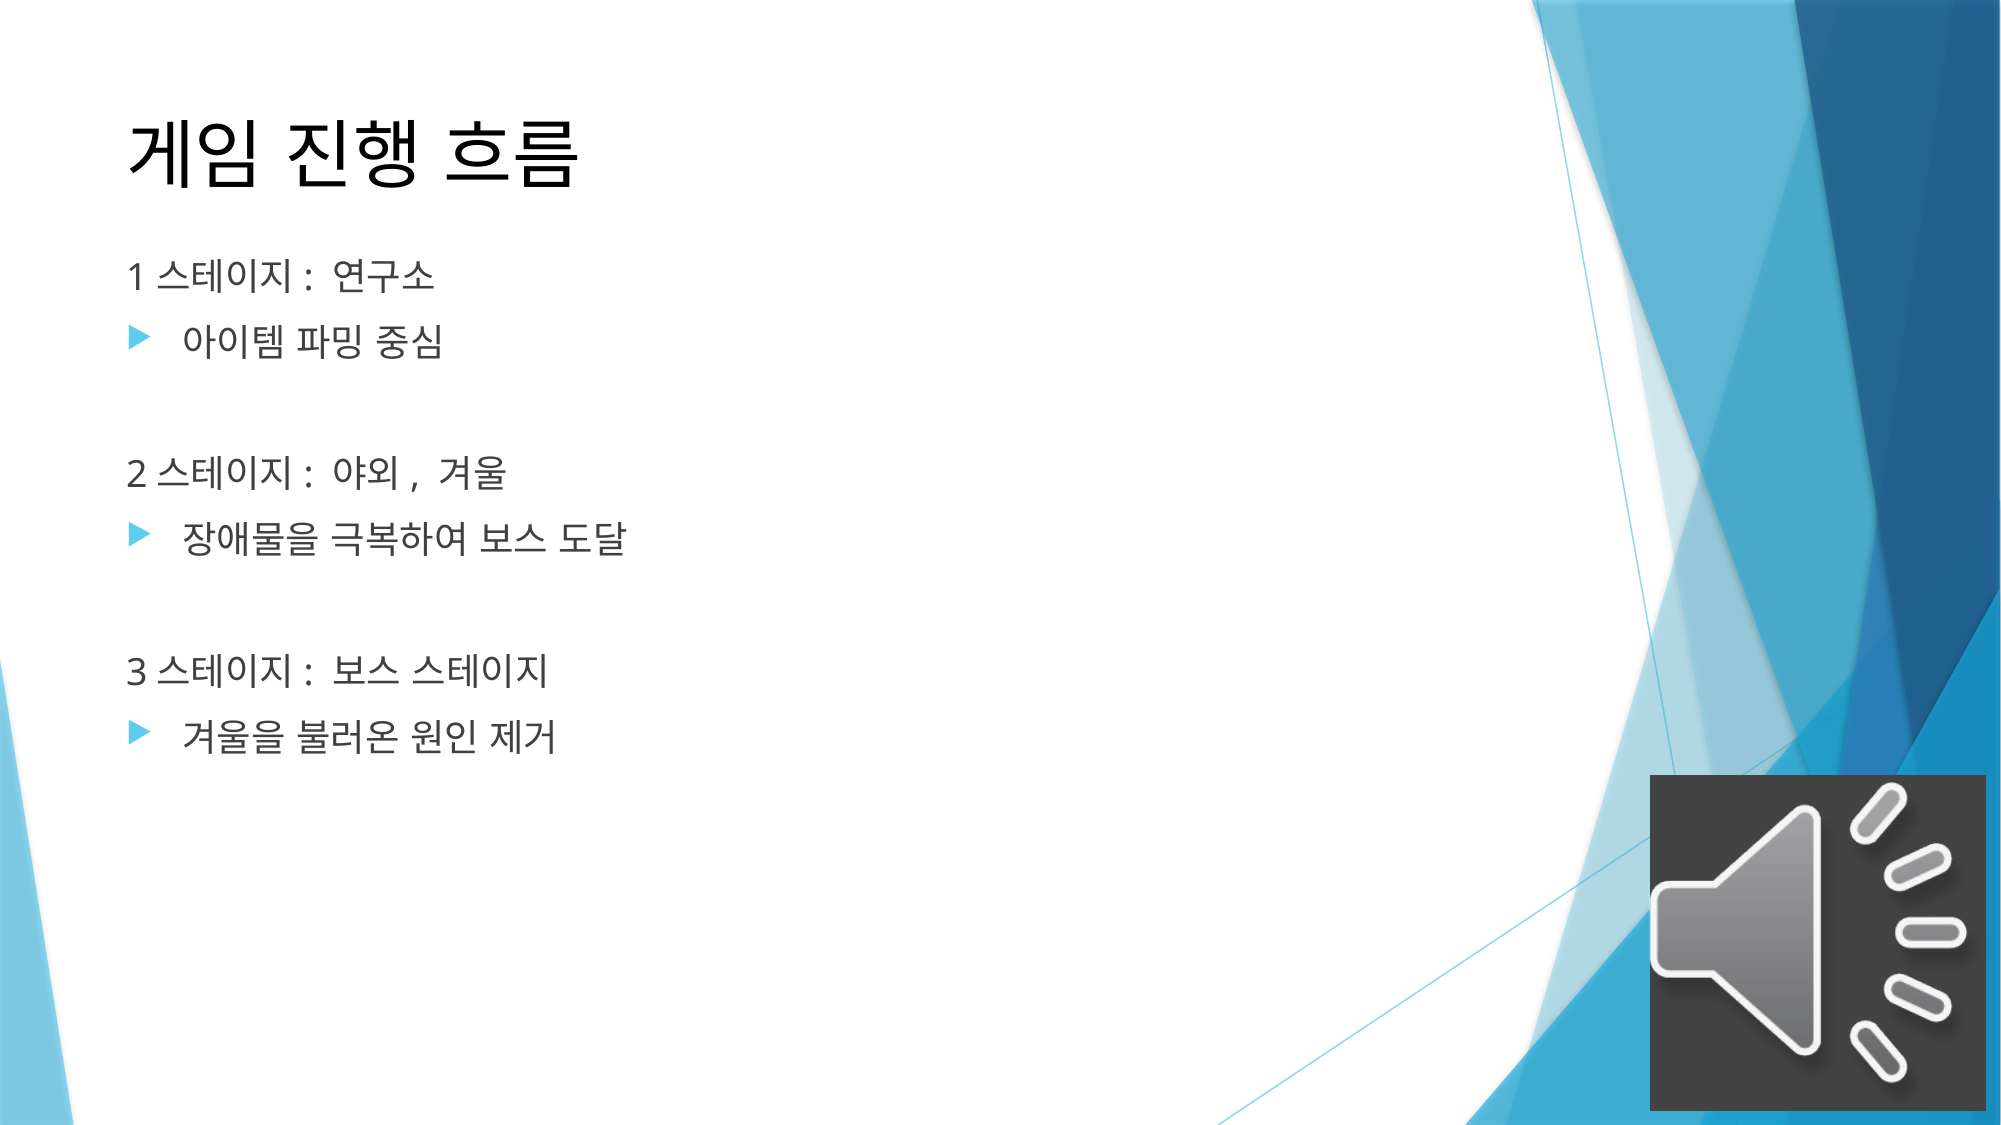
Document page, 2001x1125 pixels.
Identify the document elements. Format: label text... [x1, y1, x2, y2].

list 1스테이지: 연구소 아이템 파밍 중심 2스테이지: 야외, 겨울 장애물을 극복하여 보스 도달 3스테이지: 보스 스테이지 겨울을 불러온 원인 제거 [111, 245, 1522, 991]
picture [1648, 773, 1987, 1112]
title 게임 진행 흐름 [111, 99, 1522, 215]
